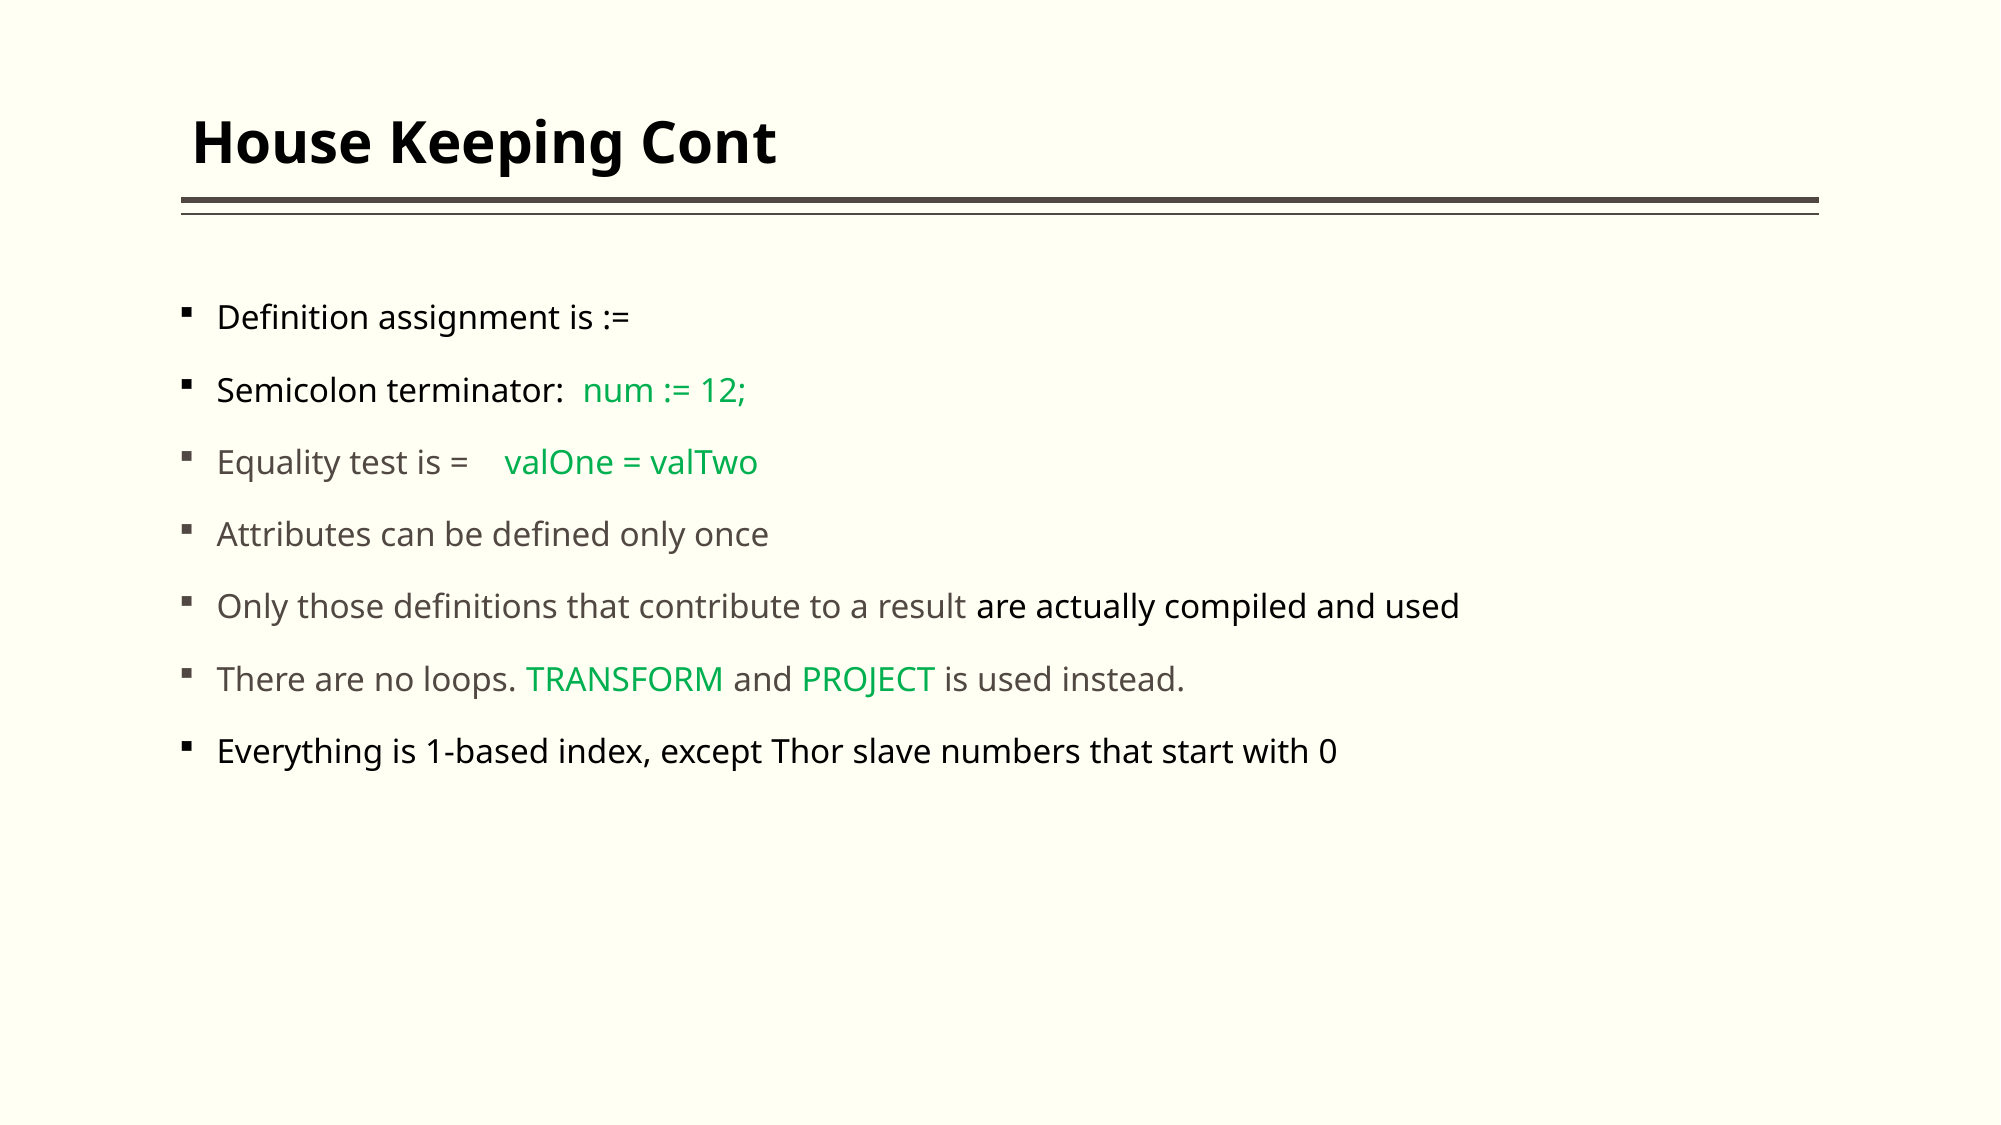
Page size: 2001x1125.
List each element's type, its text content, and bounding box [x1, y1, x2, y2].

title House Keeping Cont [191, 75, 806, 184]
list Definition assignment is := Semicolon terminator: num := 12; Equality test is = valOne = valTwo Attributes can be defined only once Only those definitions that contribute to a result are actually compiled and used There are no loops. TRANSFORM and PROJECT is used instead. Everything is 1-based index, except Thor slave numbers that start with 0 [104, 269, 2000, 1011]
